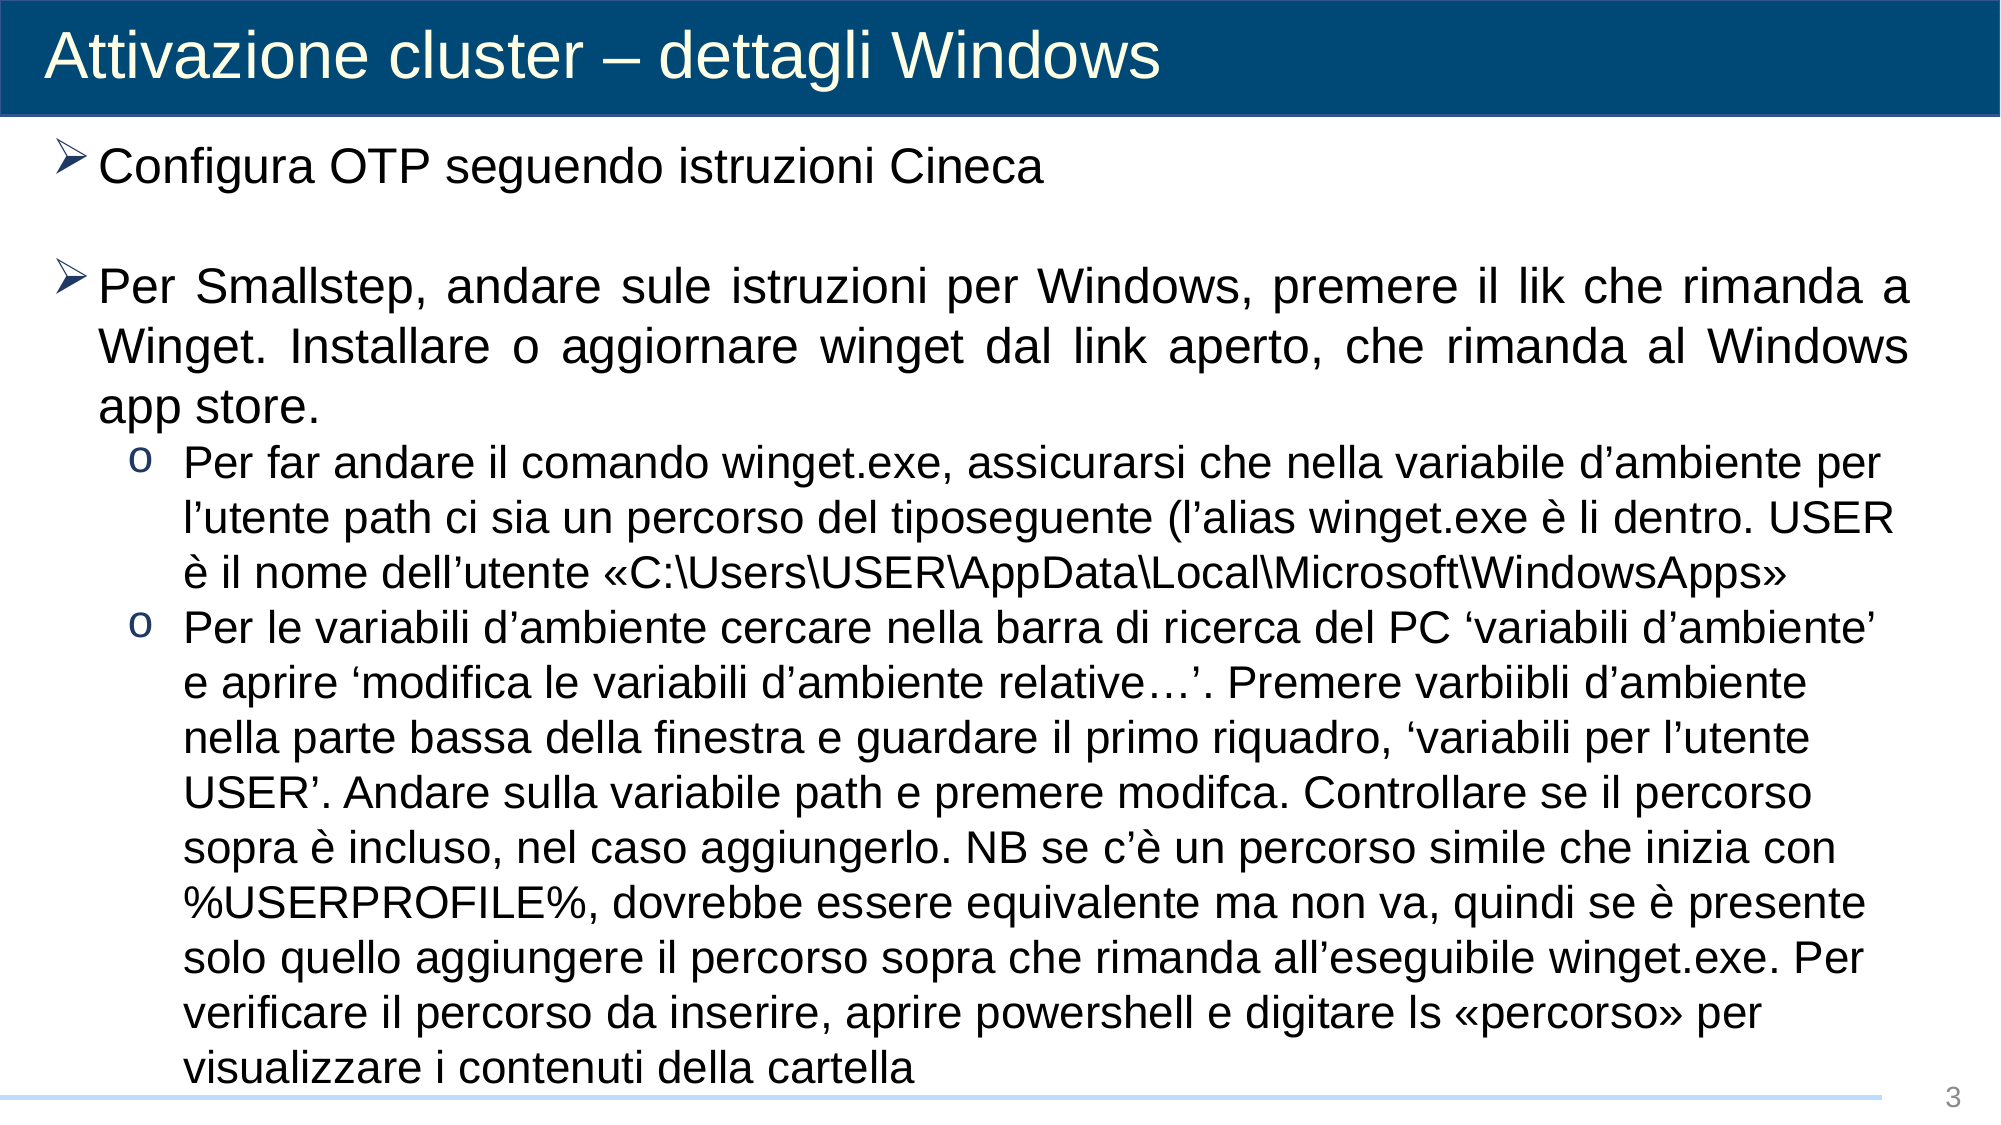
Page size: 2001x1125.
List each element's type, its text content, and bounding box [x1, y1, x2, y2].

list Attivazione cluster – dettagli Windows [0, 0, 2000, 114]
slide_number 3 [1901, 1065, 1977, 1125]
text_box Configura OTP seguendo istruzioni Cineca Per Smallstep, andare sule istruzioni per Windows, premere il lik che rimanda a Winget. Installare o aggiornare winget dal link aperto, che rimanda al Windows app store. Per far andare il comando winget.exe, assicurarsi che nella variabile d’ambiente per l’utente path ci sia un percorso del tiposeguente (l’alias winget.exe è li dentro. USER è il nome dell’utente «C:\Users\USER\AppData\Local\Microsoft\WindowsApps» Per le variabili d’ambiente cercare nella barra di ricerca del PC ‘variabili d’ambiente’ e aprire ‘modifica le variabili d’ambiente relative…’. Premere varbiibli d’ambiente nella parte bassa della finestra e guardare il primo riquadro, ‘variabili per l’utente USER’. Andare sulla variabile path e premere modifca. Controllare se il percorso sopra è incluso, nel caso aggiungerlo. NB se c’è un percorso simile che inizia con %USERPROFILE%, dovrebbe essere equivalente ma non va, quindi se è presente solo quello aggiungere il percorso sopra che rimanda all’eseguibile winget.exe. Per verificare il percorso da inserire, aprire powershell e digitare ls «percorso» per visualizzare i contenuti della cartella [37, 125, 1926, 1101]
